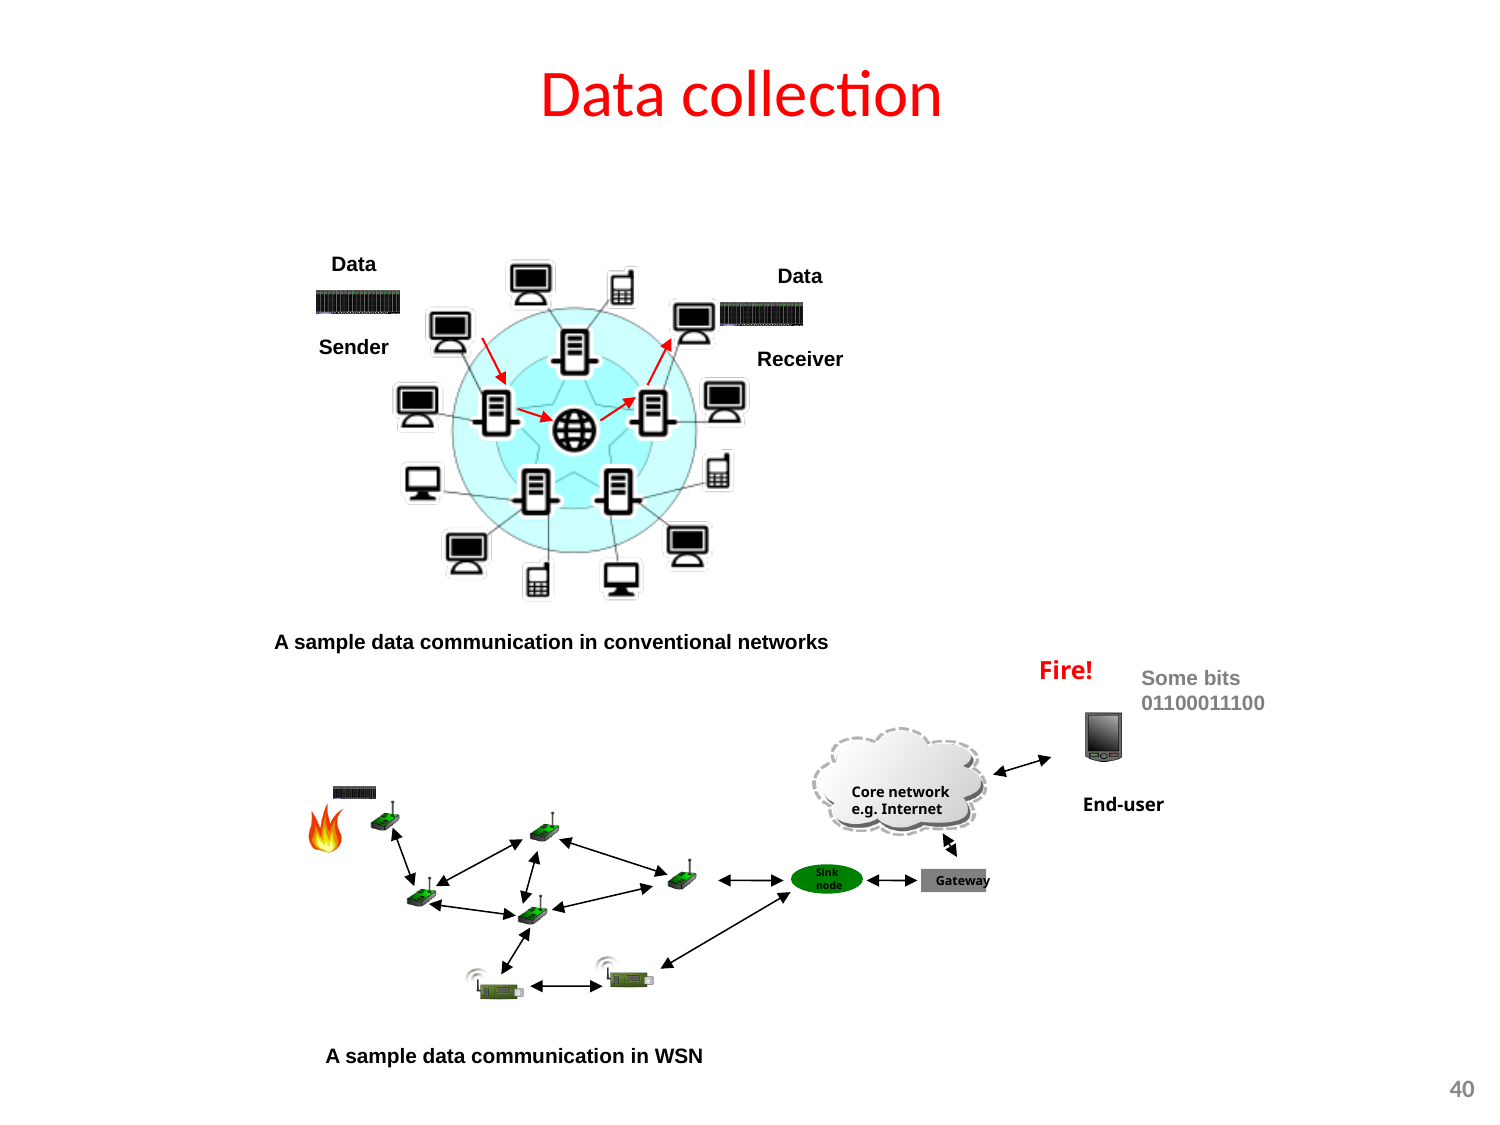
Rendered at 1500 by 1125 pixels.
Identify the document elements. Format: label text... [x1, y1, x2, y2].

picture [595, 956, 654, 988]
text_box End-user [1068, 784, 1180, 823]
text_box Receiver [773, 337, 859, 378]
title Data collection [59, 31, 1441, 149]
text_box [993, 754, 1052, 777]
text_box Sink node [790, 864, 863, 894]
picture [304, 786, 406, 859]
text_box A sample data communication in conventional networks [259, 621, 844, 662]
picture [522, 803, 565, 852]
text_box Fire! [1024, 647, 1109, 693]
picture [1072, 710, 1138, 764]
text_box Sender [303, 326, 370, 366]
text_box [446, 839, 517, 886]
text_box [528, 859, 541, 884]
text_box [943, 843, 957, 858]
text_box Data [316, 243, 373, 284]
picture [660, 850, 702, 899]
text_box A sample data communication in WSN [310, 1034, 718, 1075]
text_box [501, 943, 521, 967]
text_box Data [773, 255, 838, 295]
picture [812, 727, 987, 836]
text_box [530, 979, 590, 993]
text_box [718, 874, 784, 887]
picture [465, 968, 524, 1000]
text_box Some bits 01100011100 [1126, 656, 1280, 722]
text_box [569, 837, 655, 871]
picture [399, 868, 442, 916]
text_box [866, 874, 918, 887]
text_box [660, 892, 791, 969]
text_box Gateway [921, 868, 987, 893]
picture [510, 885, 553, 934]
picture [316, 243, 803, 619]
text_box [557, 882, 654, 914]
